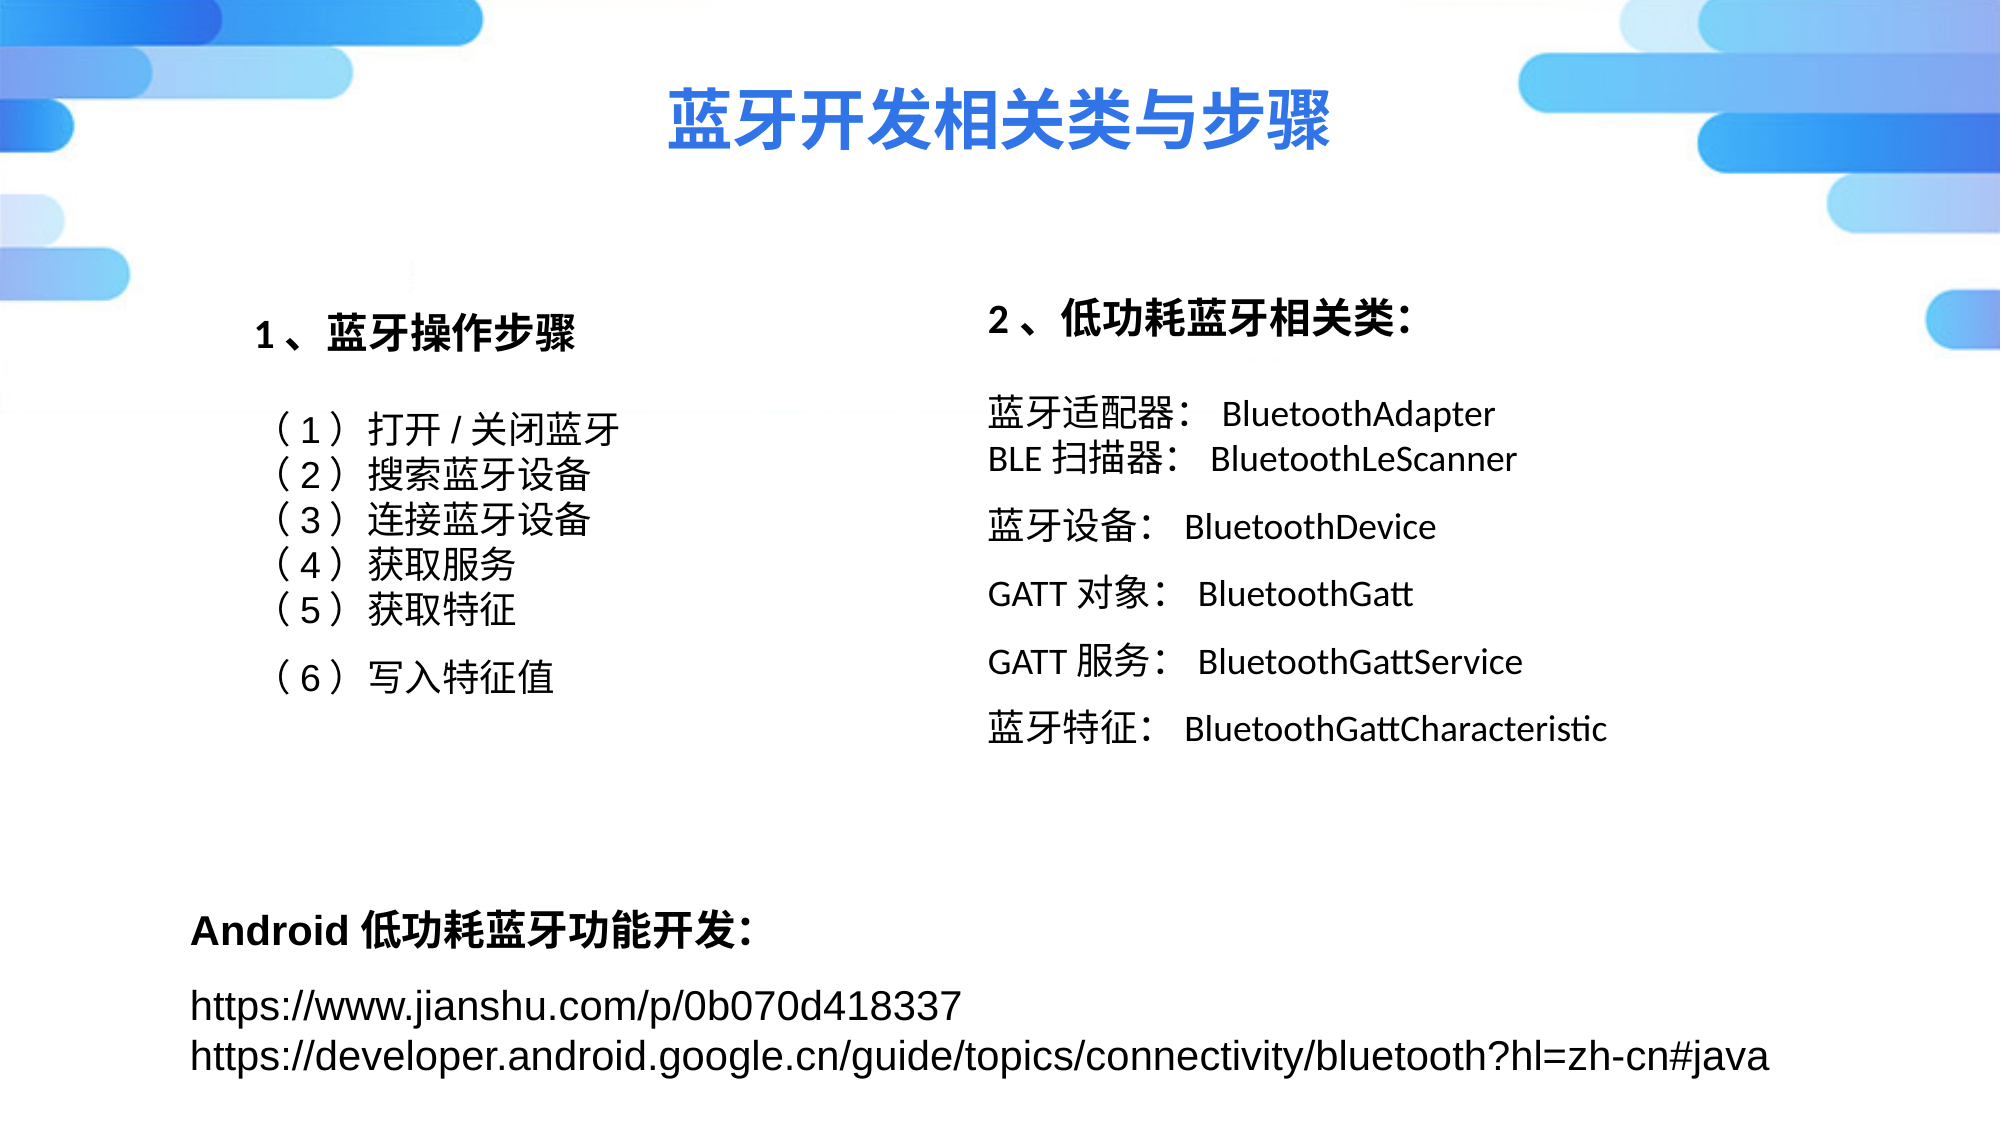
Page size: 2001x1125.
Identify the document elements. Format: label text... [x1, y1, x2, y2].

text_box （1）打开/关闭蓝牙 （2）搜索蓝牙设备 （3）连接蓝牙设备 （4）获取服务 （5）获取特征 （6）写入特征值 [238, 399, 753, 707]
text_box 蓝牙适配器：BluetoothAdapter BLE扫描器：BluetoothLeScanner 蓝牙设备：BluetoothDevice GATT对象：BluetoothGatt GATT服务：BluetoothGattService 蓝牙特征：BluetoothGattCharacteristic [973, 382, 1695, 757]
text_box 1、蓝牙操作步骤 [238, 299, 620, 365]
title 蓝牙开发相关类与步骤 [440, 59, 1560, 186]
picture [0, 0, 2000, 1125]
text_box 2、低功耗蓝牙相关类： [973, 284, 1464, 350]
text_box Android低功耗蓝牙功能开发： https://www.jianshu.com/p/0b070d418337 https://developer.android.google.cn/guide/topics/connectivity/bluetooth?hl=zh-cn#java [175, 871, 1852, 1087]
